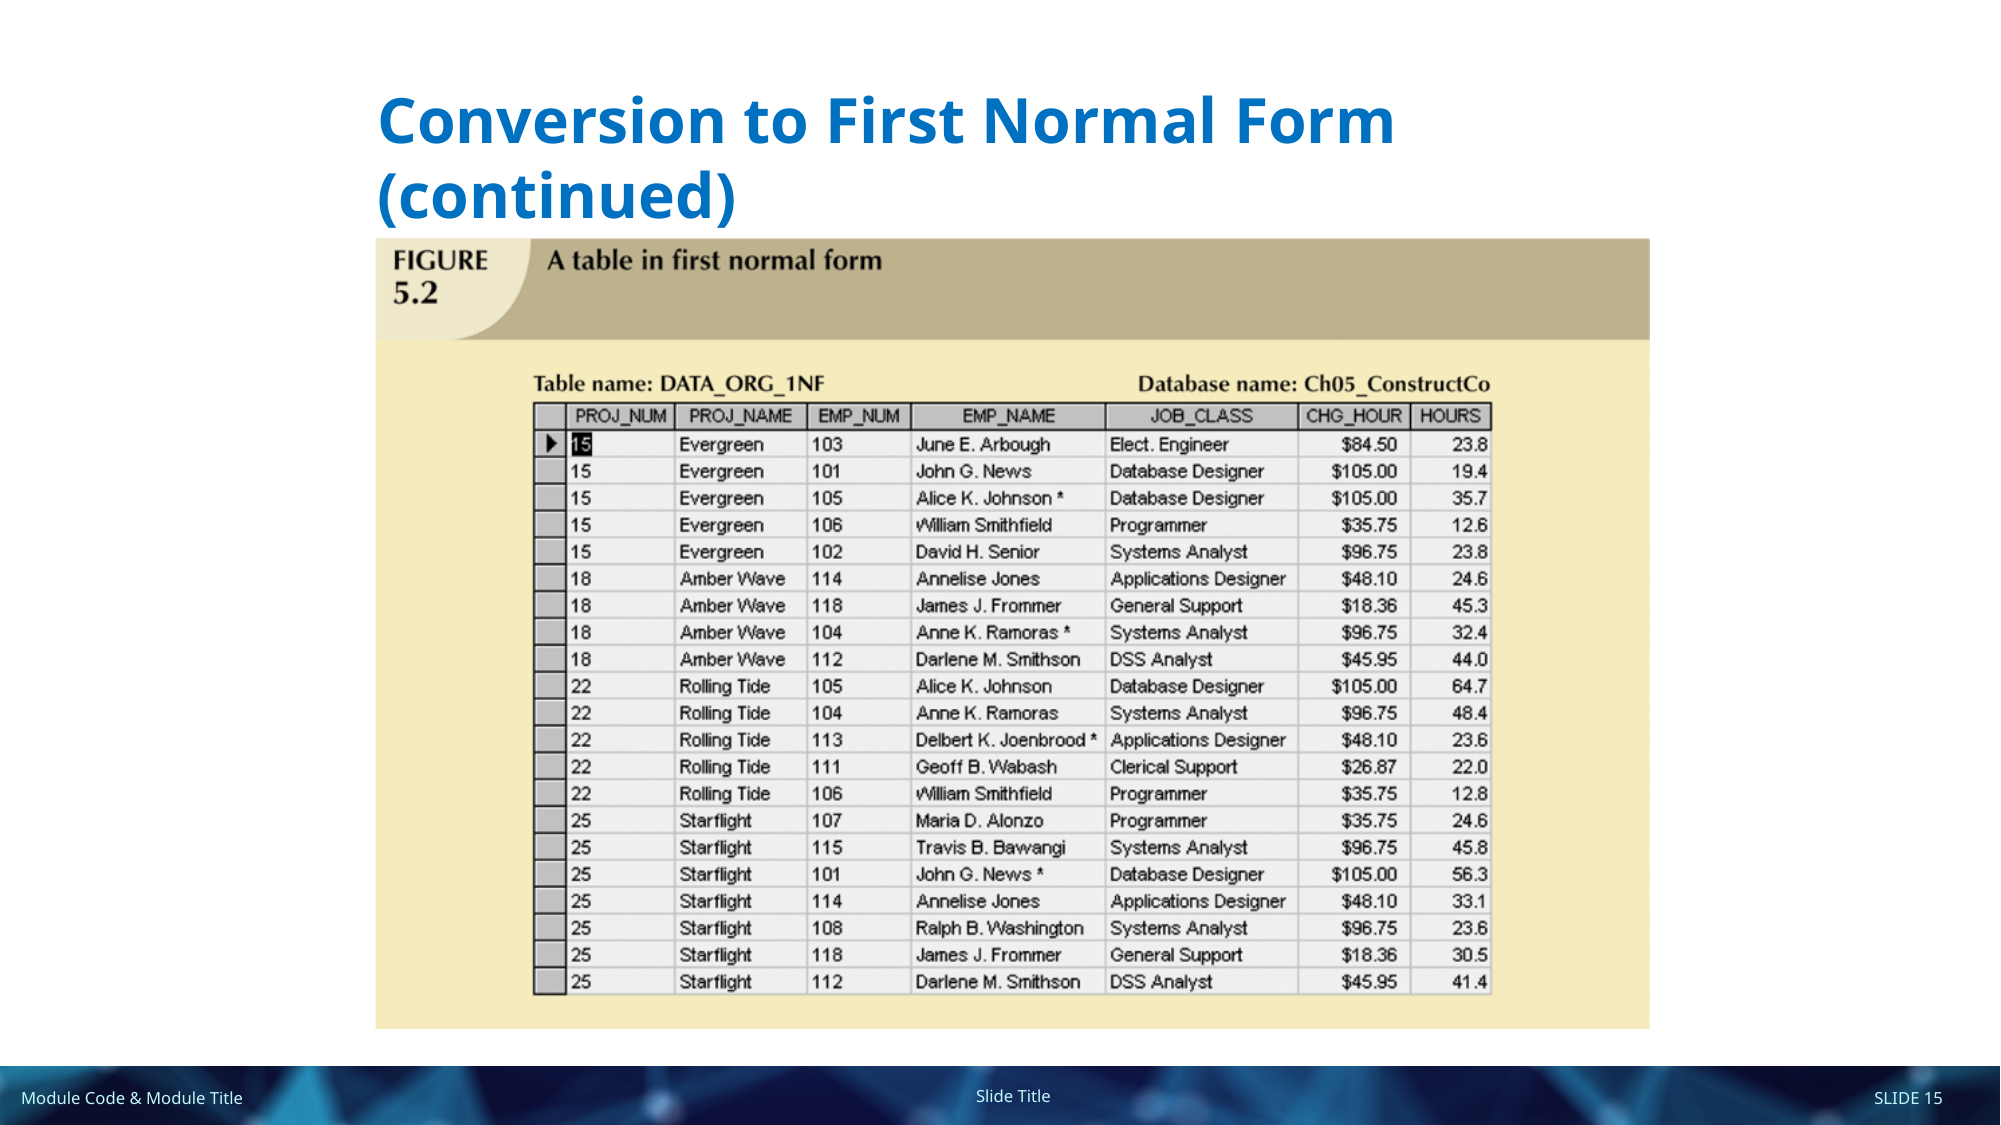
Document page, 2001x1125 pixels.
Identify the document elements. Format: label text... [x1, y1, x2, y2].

title Conversion to First Normal Form (continued) [362, 112, 1638, 200]
picture [0, 1066, 2000, 1125]
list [374, 238, 1651, 1029]
